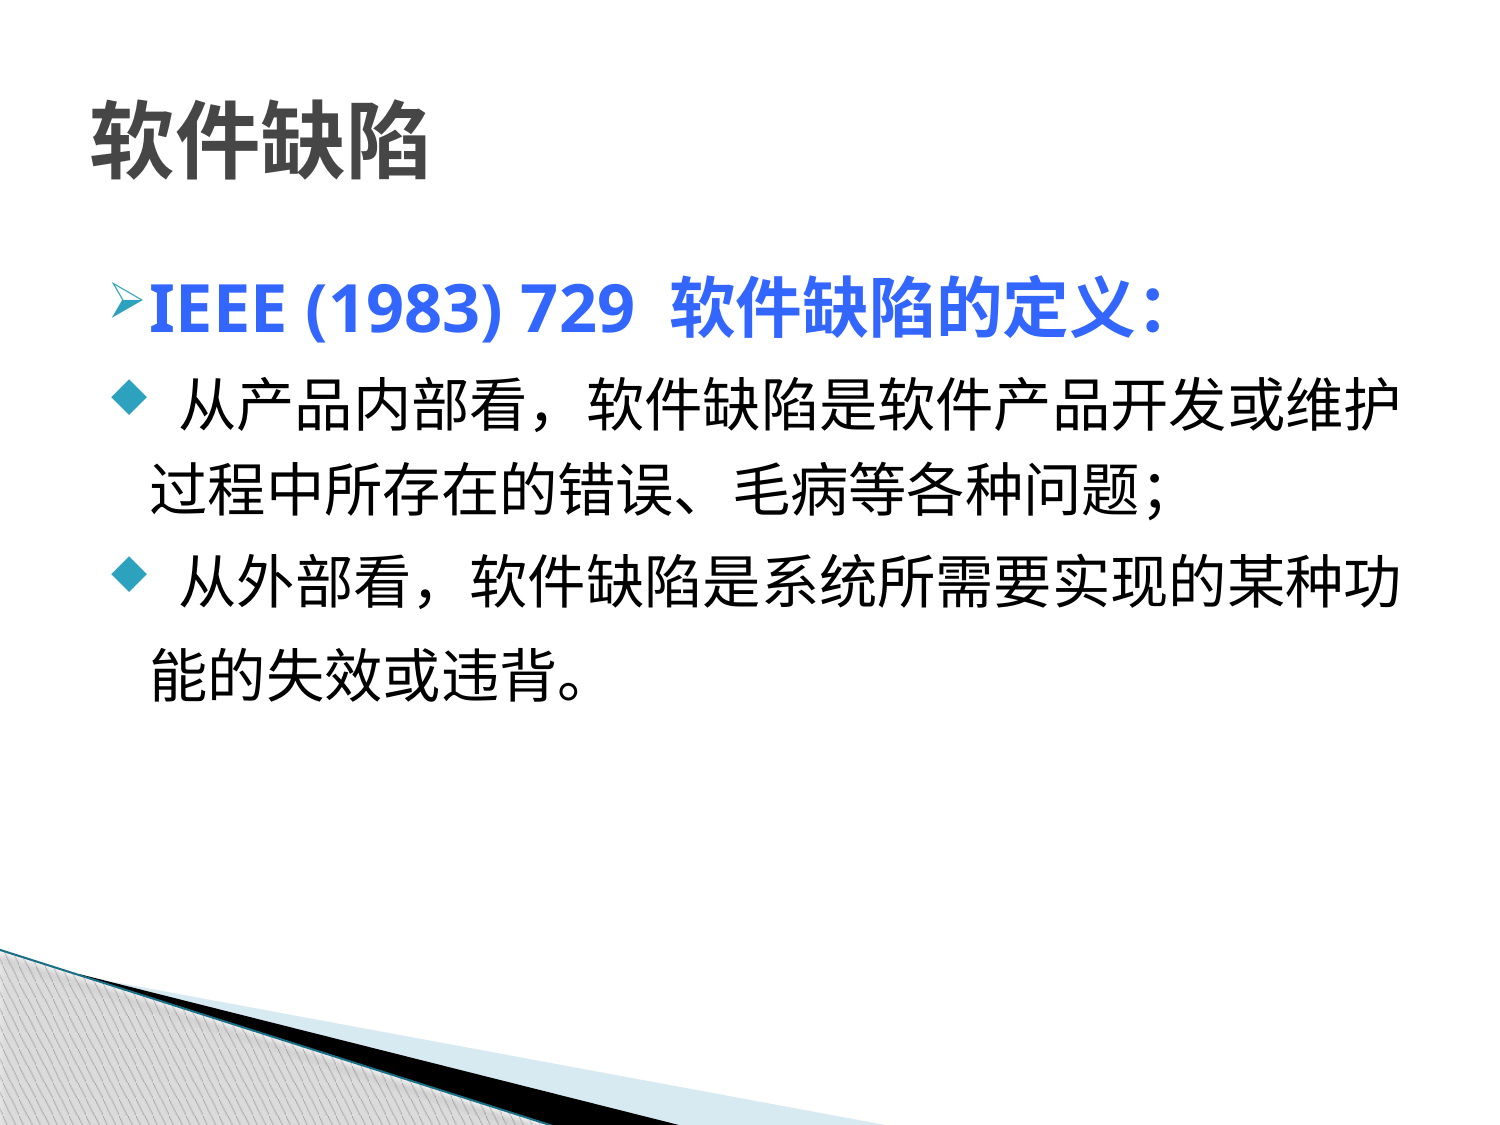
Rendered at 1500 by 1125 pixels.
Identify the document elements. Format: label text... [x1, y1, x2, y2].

list IEEE (1983) 729 软件缺陷的定义： 从产品内部看，软件缺陷是软件产品开发或维护过程中所存在的错误、毛病等各种问题； 从外部看，软件缺陷是系统所需要实现的某种功能的失效或违背。 [75, 243, 1425, 986]
title 软件缺陷 [75, 45, 1425, 233]
